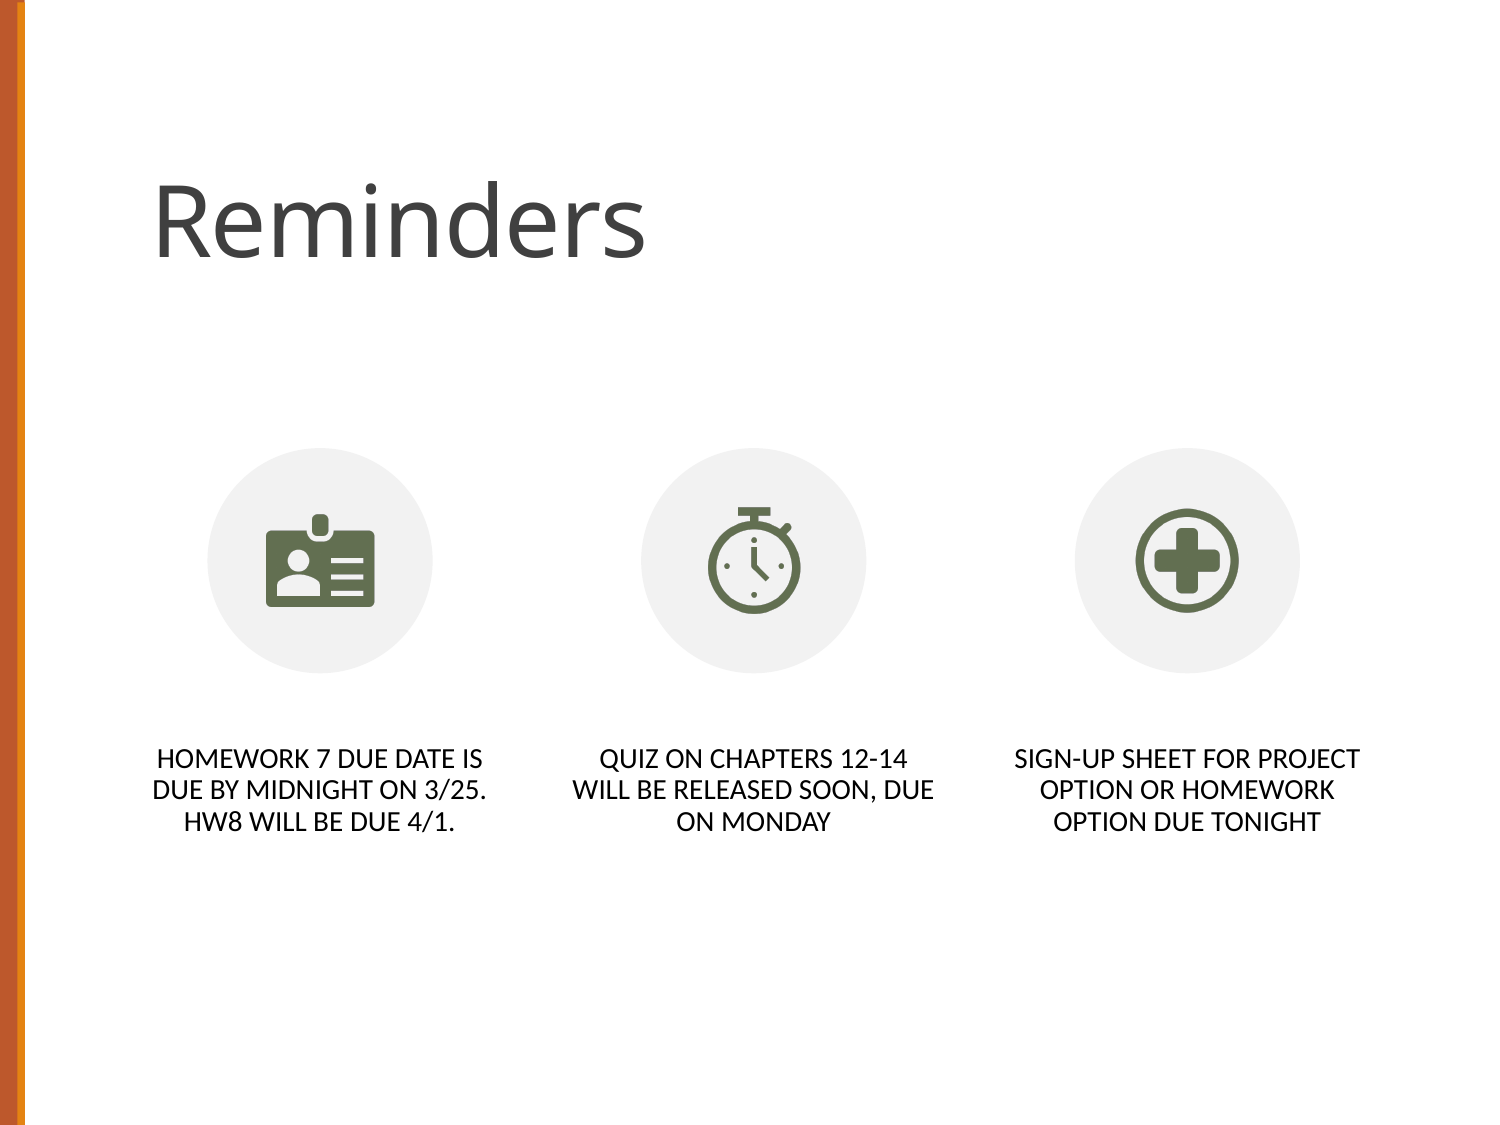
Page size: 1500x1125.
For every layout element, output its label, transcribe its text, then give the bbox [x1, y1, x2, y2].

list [134, 343, 1373, 966]
title Reminders [135, 47, 1373, 285]
